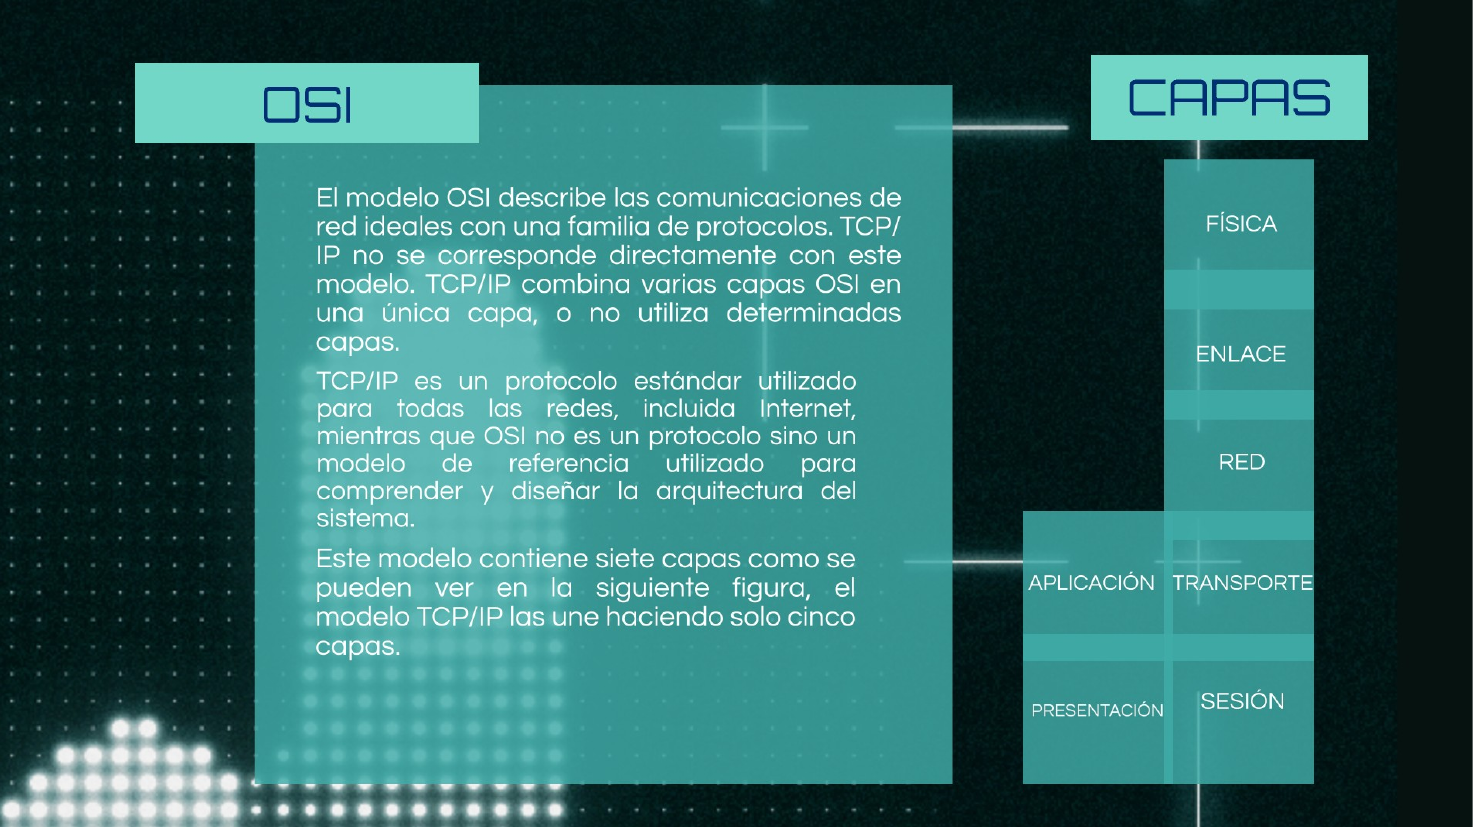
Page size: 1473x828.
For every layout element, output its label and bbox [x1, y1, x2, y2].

text_box [0, 0, 1473, 827]
